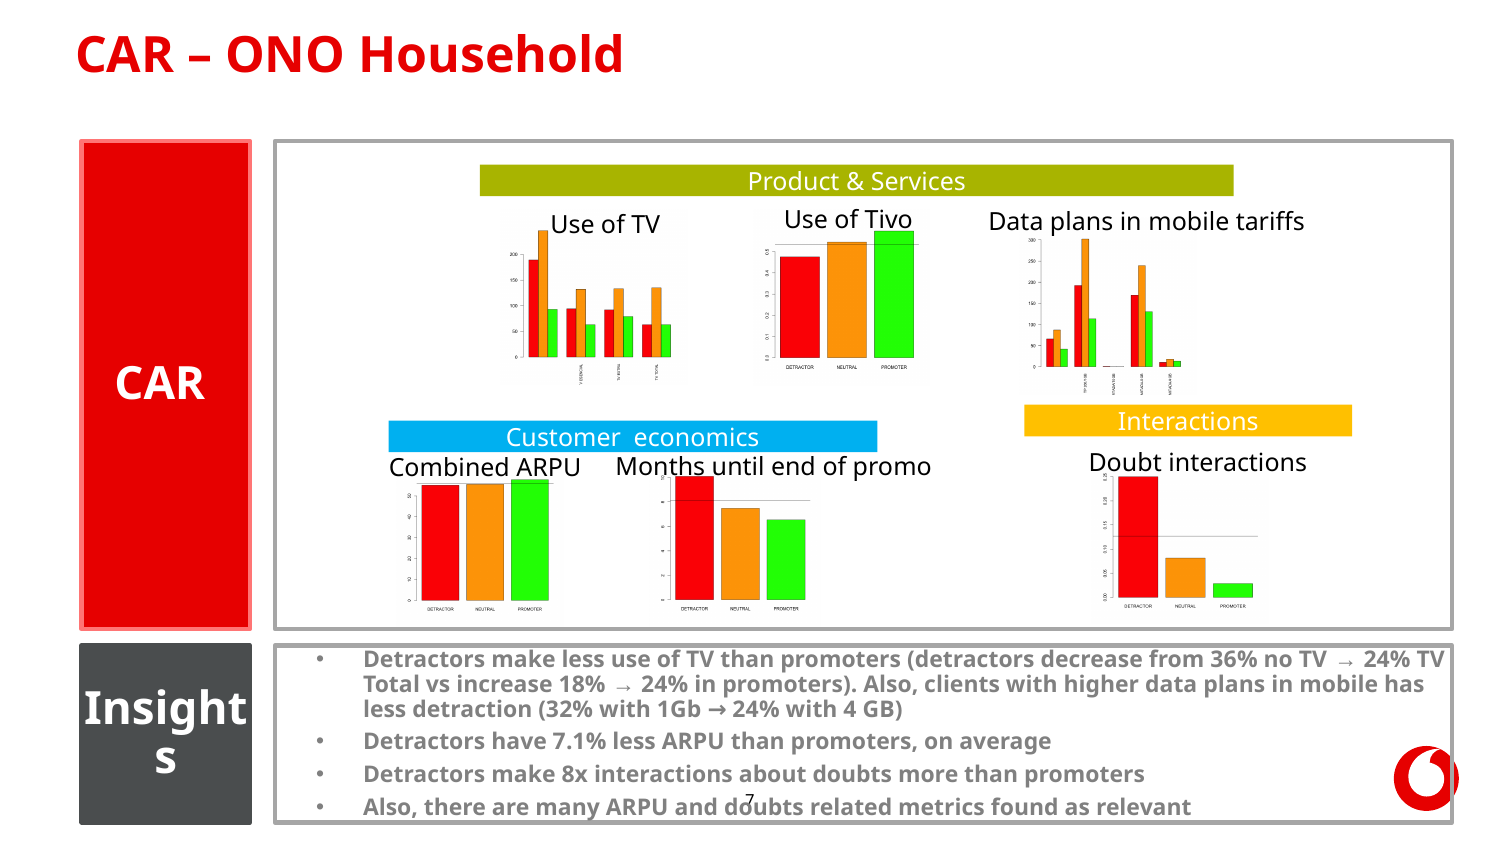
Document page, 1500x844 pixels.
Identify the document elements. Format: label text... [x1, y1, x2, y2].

text_box Insights [79, 643, 252, 825]
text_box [988, 204, 1197, 395]
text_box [1088, 446, 1269, 625]
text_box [388, 450, 565, 628]
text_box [752, 202, 930, 387]
text_box CAR [79, 139, 252, 631]
text_box Detractors make less use of TV than promoters (detractors decrease from 36% no TV → 24% TV Total vs increase 18% → 24% in promoters). Also, clients with higher data plans in mobile has less detraction (32% with 1Gb → 24% with 4 GB) Detractors have 7.1% less ARPU than promoters, on average Detractors make 8x interactions about doubts more than promoters Also, there are many ARPU and doubts related metrics found as relevant [273, 643, 1454, 825]
text_box Interactions [1024, 404, 1353, 437]
text_box [273, 139, 1454, 631]
slide_number 7 [716, 773, 784, 813]
text_box Product & Services [479, 164, 1234, 197]
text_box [615, 450, 821, 627]
text_box Customer economics [388, 420, 878, 453]
title CAR – ONO Household [75, 33, 1404, 178]
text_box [500, 207, 689, 386]
